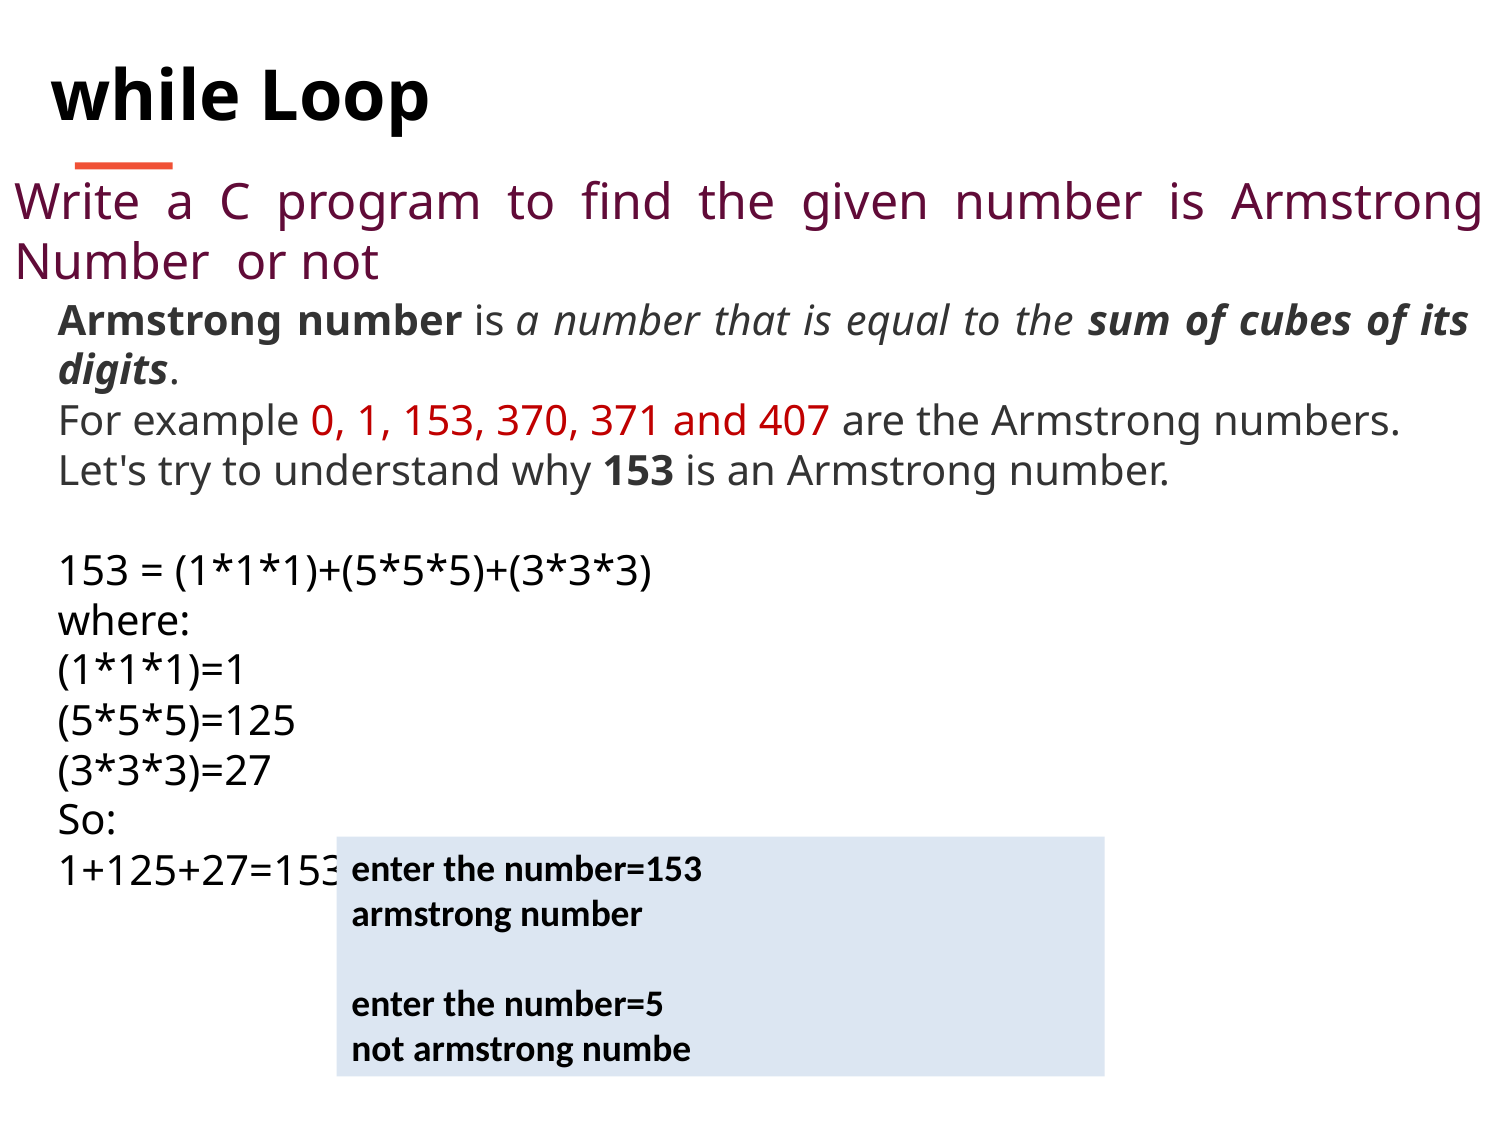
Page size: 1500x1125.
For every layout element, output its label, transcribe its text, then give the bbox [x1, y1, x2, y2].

text_box while Loop [35, 43, 1406, 143]
text_box Write a C program to find the given number is Armstrong Number or not [0, 162, 1500, 298]
text_box Armstrong number is a number that is equal to the sum of cubes of its digits. For example 0, 1, 153, 370, 371 and 407 are the Armstrong numbers. Let's try to understand why 153 is an Armstrong number. 153 = (1*1*1)+(5*5*5)+(3*3*3) where: (1*1*1)=1 (5*5*5)=125 (3*3*3)=27 So: 1+125+27=153 [42, 285, 1485, 901]
text_box enter the number=153 armstrong number enter the number=5 not armstrong numbe [336, 836, 1105, 1077]
